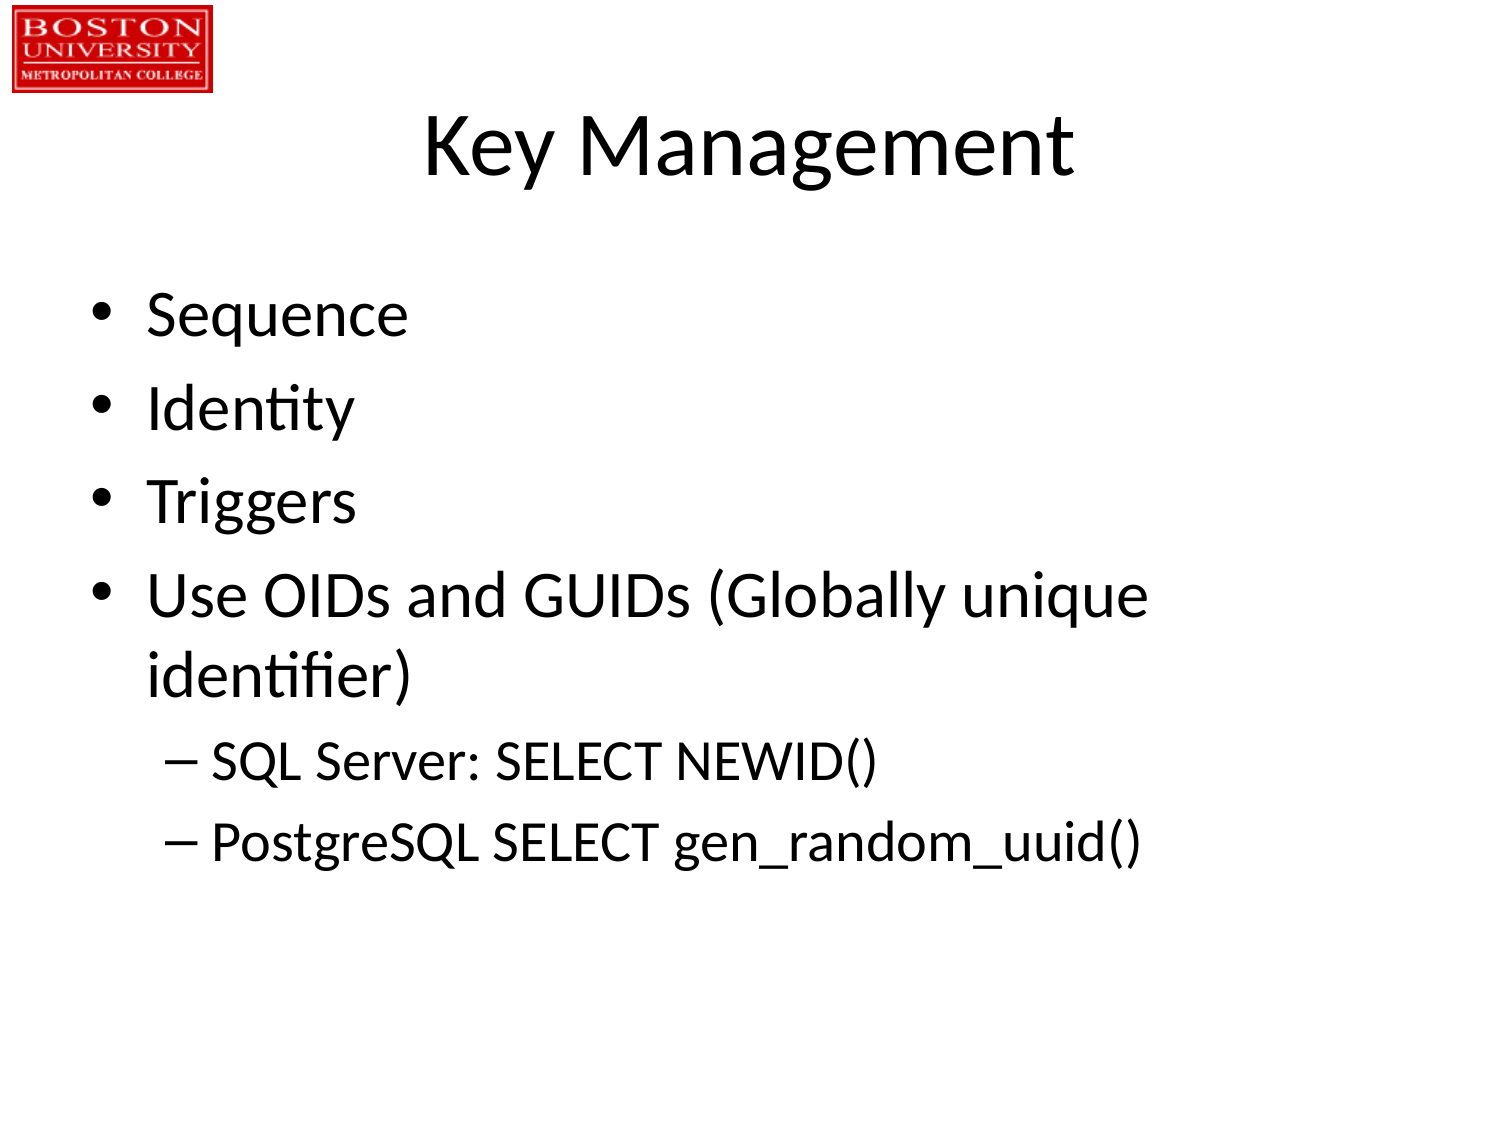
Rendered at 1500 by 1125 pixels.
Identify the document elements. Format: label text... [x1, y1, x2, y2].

title Key Management [75, 45, 1425, 233]
picture [12, 4, 213, 93]
list Sequence Identity Triggers Use OIDs and GUIDs (Globally unique identifier) SQL Server: SELECT NEWID() PostgreSQL SELECT gen_random_uuid() [75, 262, 1425, 1005]
